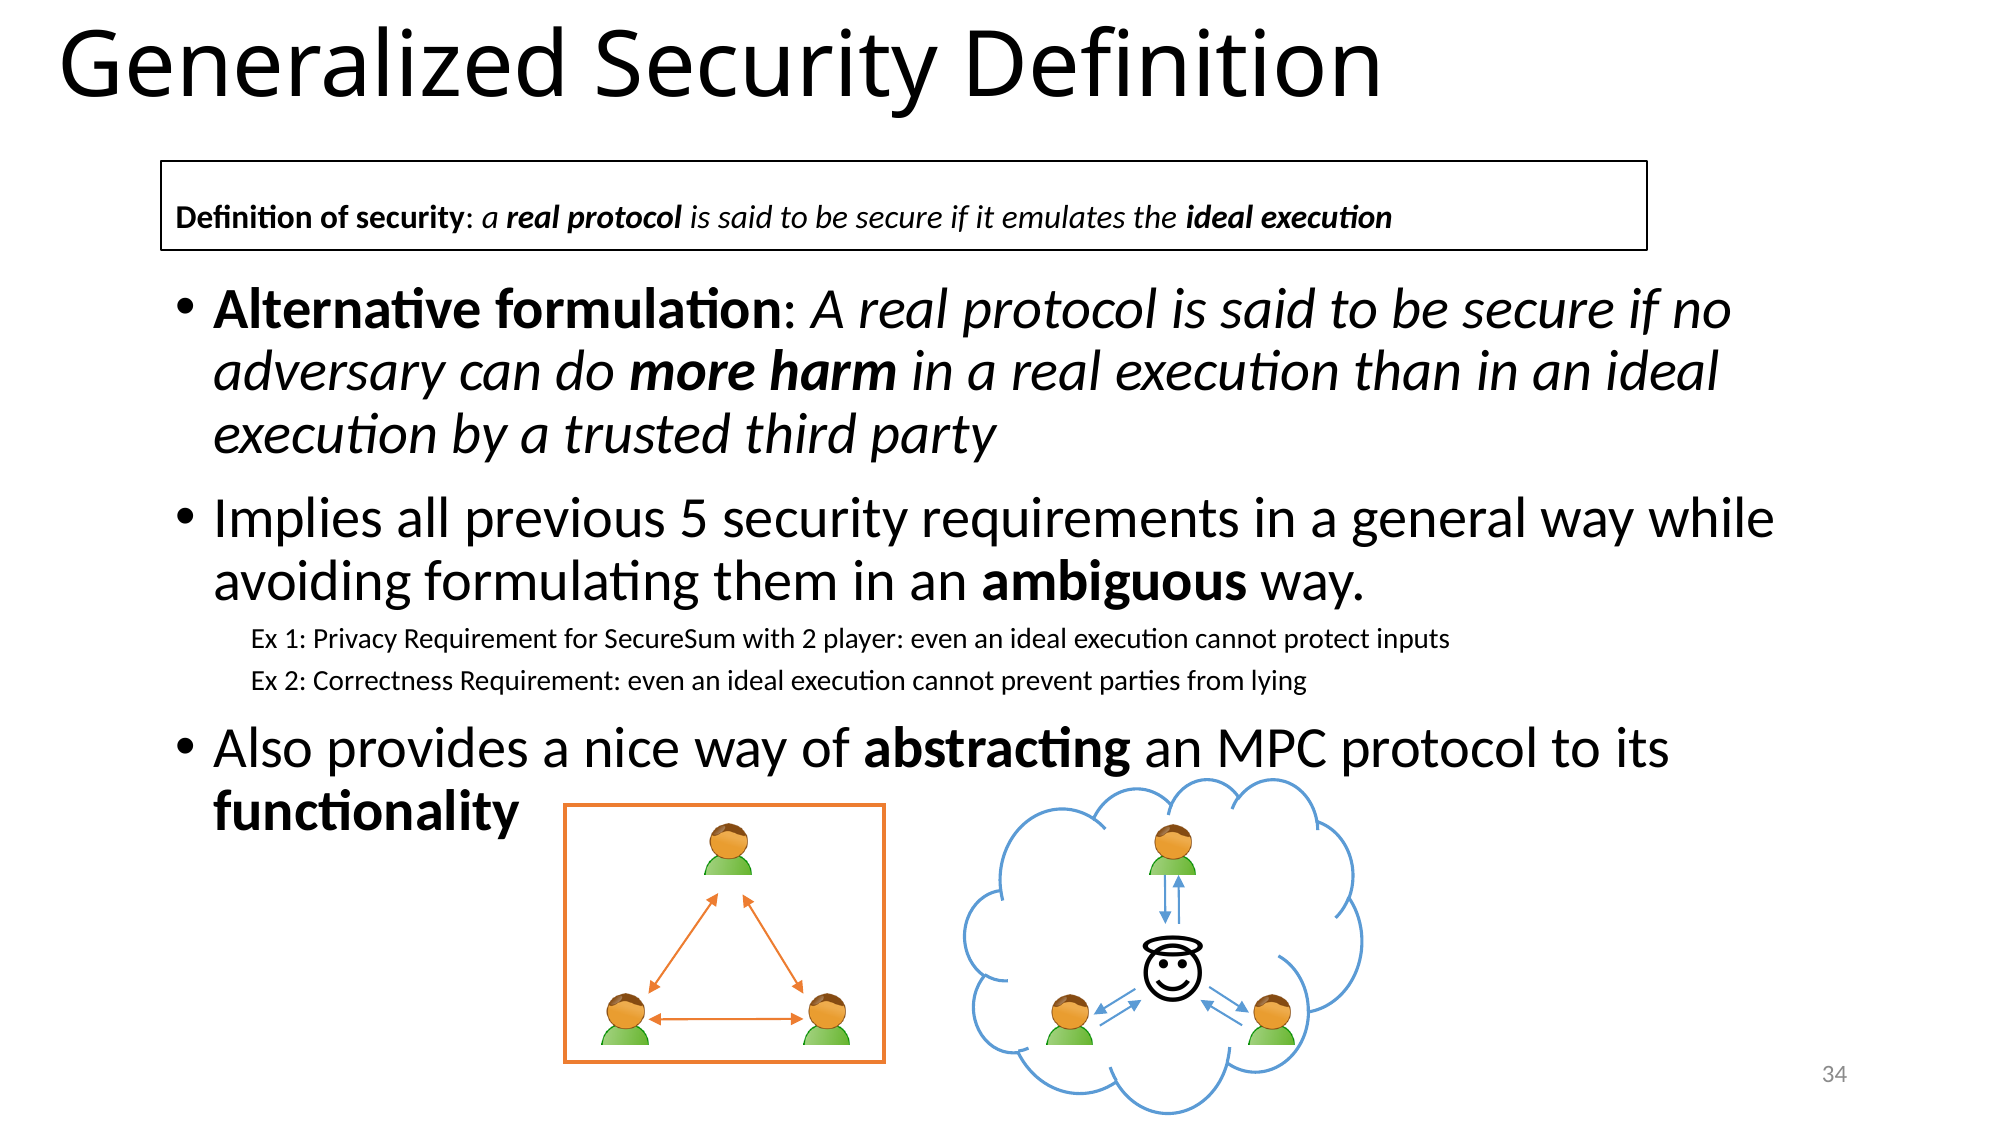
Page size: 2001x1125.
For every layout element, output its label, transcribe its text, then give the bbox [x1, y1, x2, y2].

picture [803, 993, 850, 1045]
picture [601, 993, 649, 1045]
slide_number 34 [1412, 1042, 1863, 1103]
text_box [648, 893, 719, 994]
title Generalized Security Definition [42, 0, 1768, 176]
text_box [963, 778, 1363, 1115]
picture [704, 823, 752, 875]
picture [1046, 994, 1094, 1046]
text_box [564, 804, 885, 1063]
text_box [742, 894, 804, 994]
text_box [1209, 986, 1249, 1013]
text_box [1093, 988, 1136, 1015]
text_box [1200, 999, 1243, 1026]
list Alternative formulation: A real protocol is said to be secure if no adversary can do more harm in a real execution than in an ideal execution by a trusted third party Implies all previous 5 security requirements in a general way while avoiding formulating them in an ambiguous way. Ex 1: Privacy Requirement for SecureSum with 2 player: even an ideal execution cannot protect inputs Ex 2: Correctness Requirement: even an ideal execution cannot prevent parties from lying Also provides a nice way of abstracting an MPC protocol to its functionality [160, 270, 1920, 1042]
picture [1247, 993, 1295, 1045]
text_box Definition of security: a real protocol is said to be secure if it emulates the ideal execution [160, 160, 1647, 251]
text_box 😇 [1123, 923, 1223, 1019]
picture [1149, 824, 1197, 875]
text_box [1099, 999, 1142, 1026]
